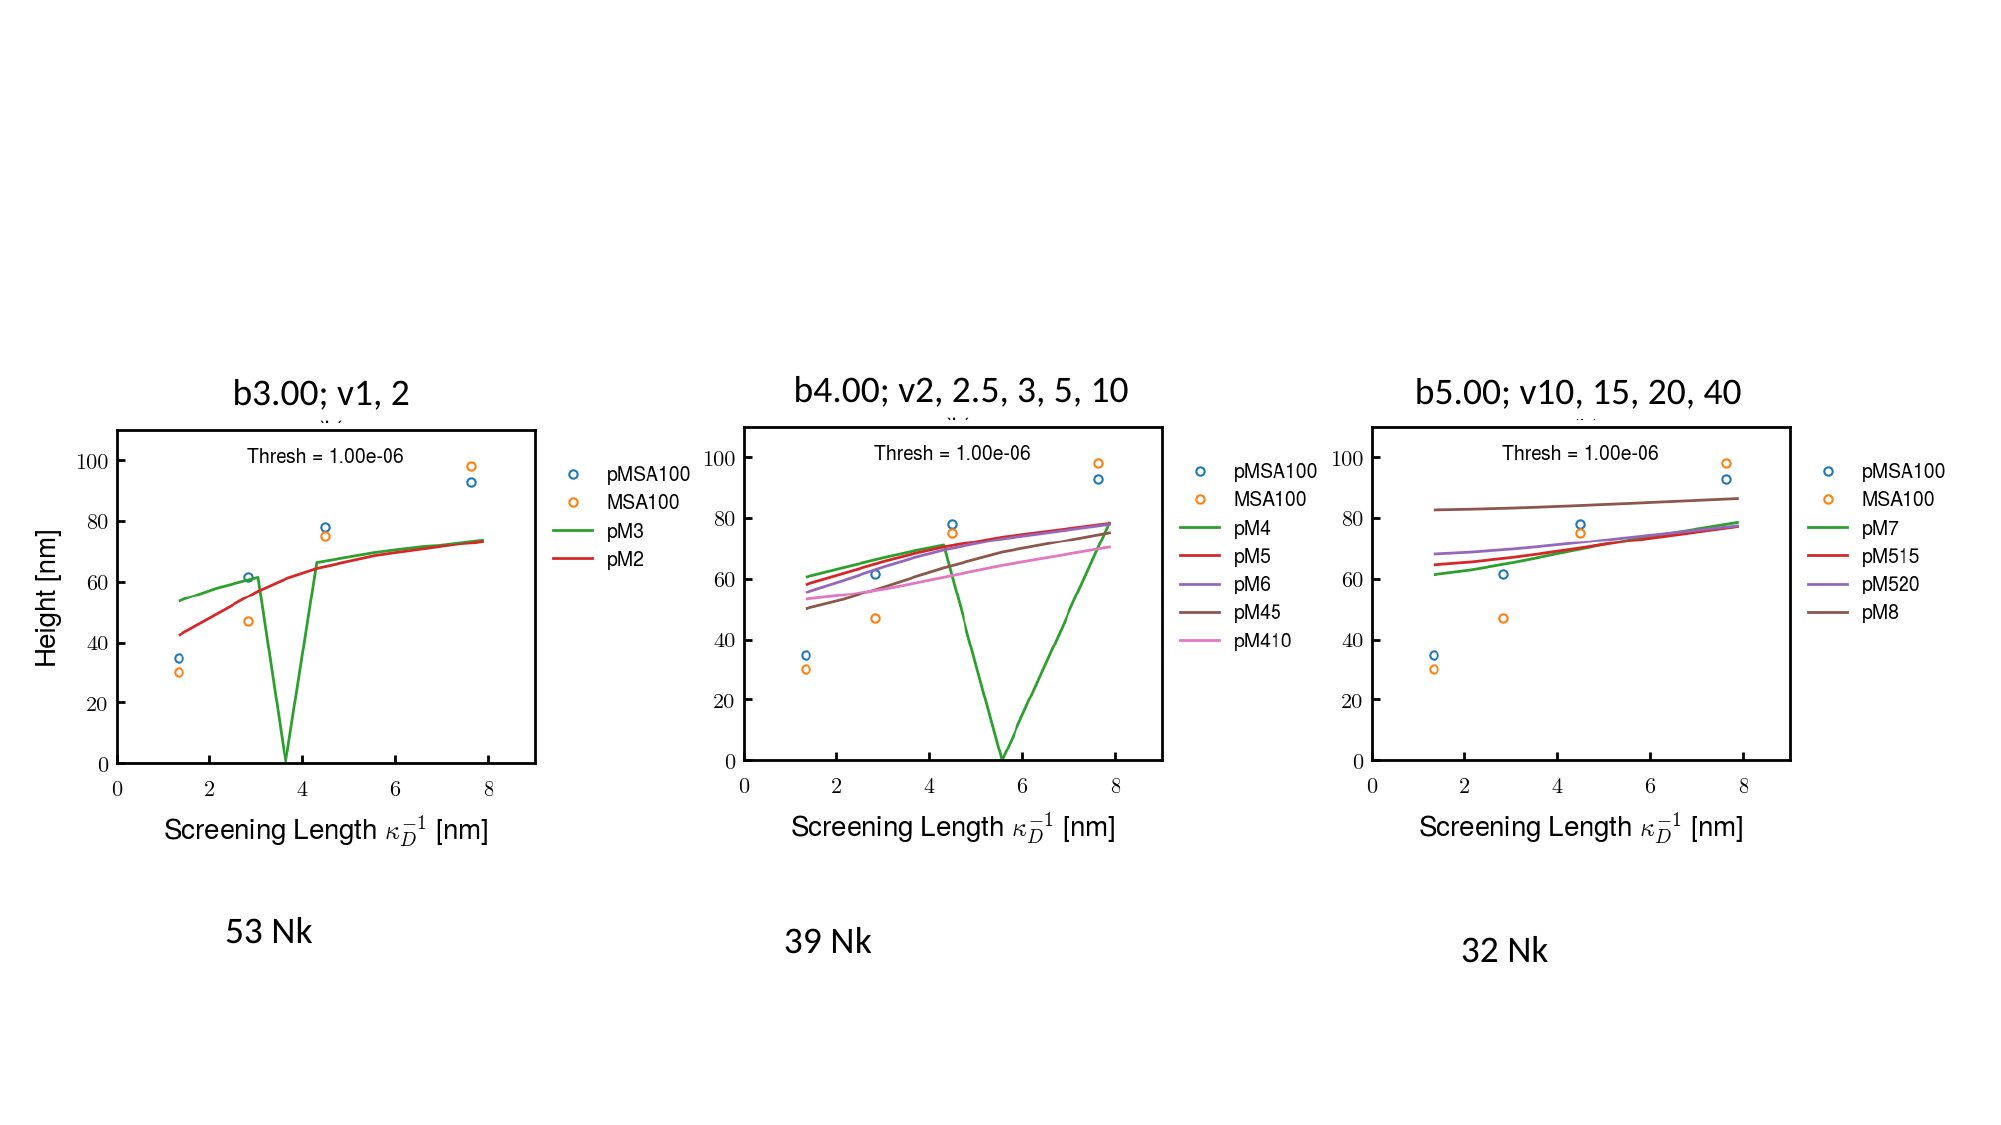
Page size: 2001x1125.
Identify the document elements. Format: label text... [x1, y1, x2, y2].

text_box 32 Nk [1446, 917, 1908, 978]
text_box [26, 360, 700, 857]
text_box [653, 357, 1327, 854]
text_box 39 Nk [769, 908, 1231, 968]
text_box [1327, 359, 1955, 854]
text_box 53 Nk [210, 898, 672, 958]
